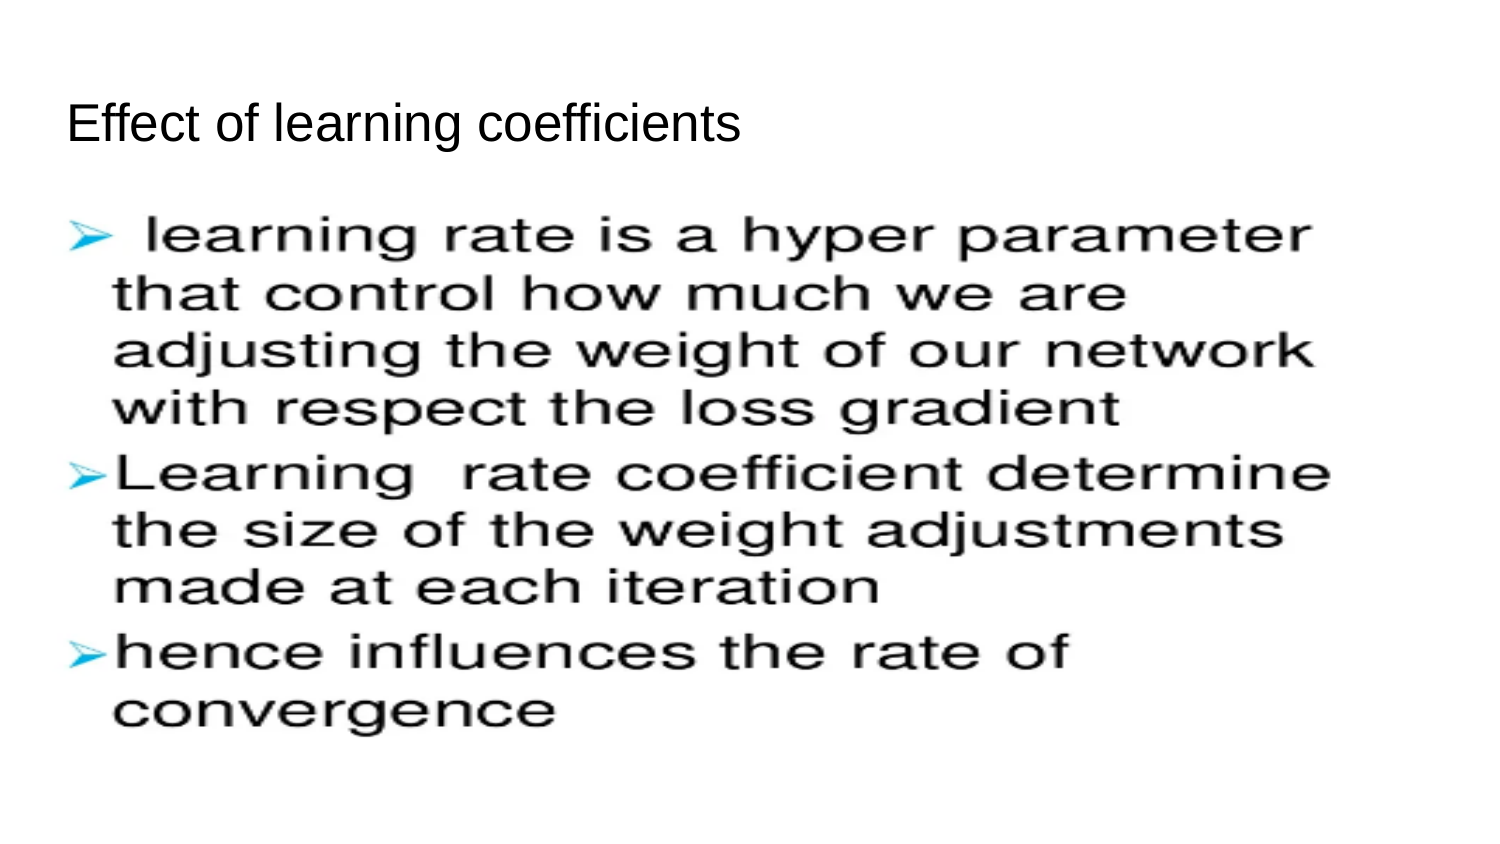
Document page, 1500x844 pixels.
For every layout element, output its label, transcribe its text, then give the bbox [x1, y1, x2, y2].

title Effect of learning coefficients [51, 72, 1449, 167]
picture [50, 198, 1450, 744]
